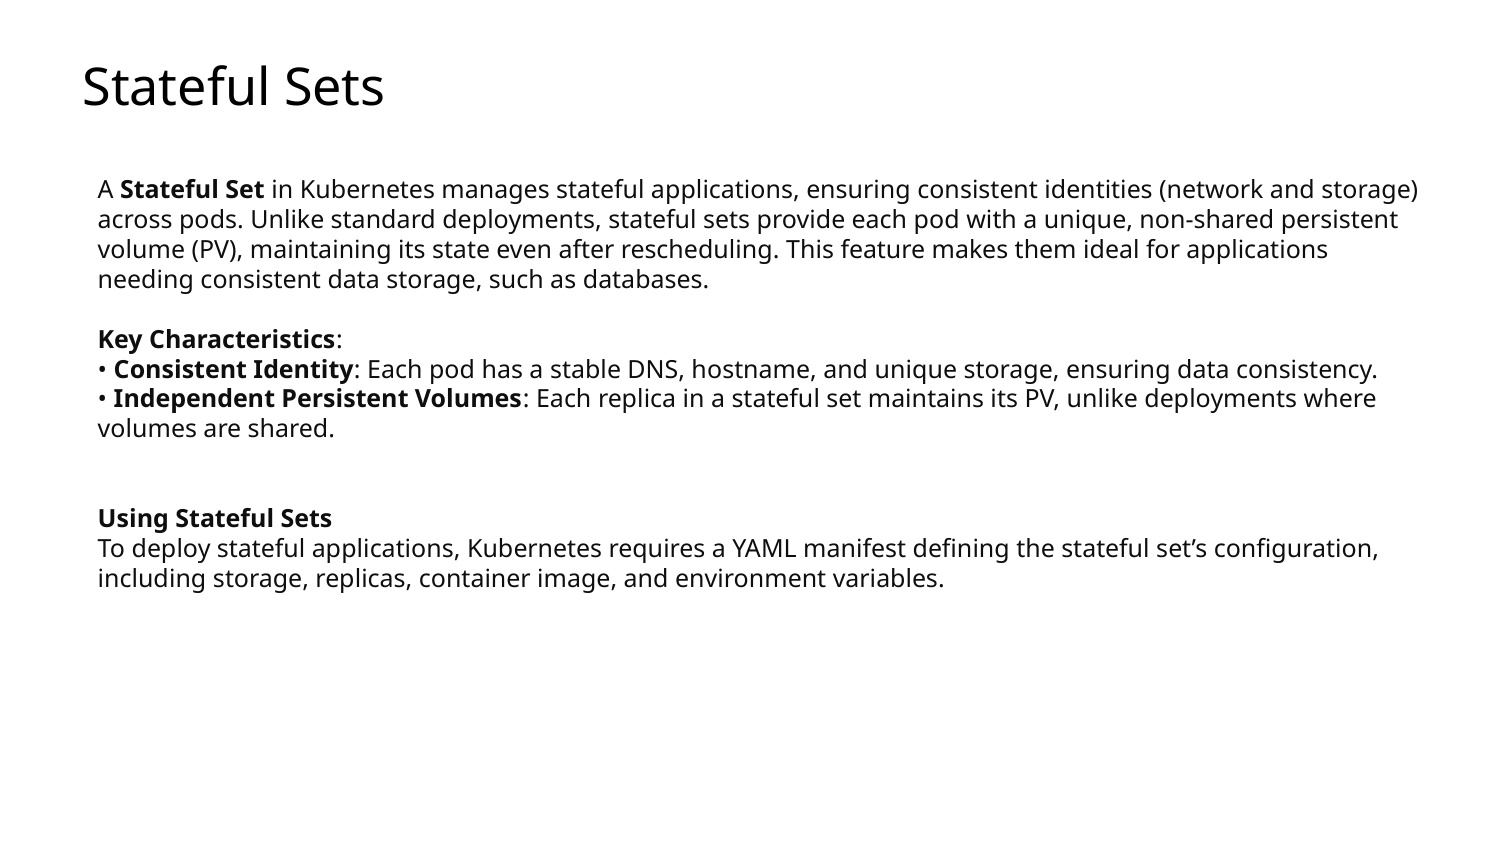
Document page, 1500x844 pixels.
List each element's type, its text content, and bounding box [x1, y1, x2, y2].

text_box A Stateful Set in Kubernetes manages stateful applications, ensuring consistent identities (network and storage) across pods. Unlike standard deployments, stateful sets provide each pod with a unique, non-shared persistent volume (PV), maintaining its state even after rescheduling. This feature makes them ideal for applications needing consistent data storage, such as databases. Key Characteristics: • Consistent Identity: Each pod has a stable DNS, hostname, and unique storage, ensuring data consistency. • Independent Persistent Volumes: Each replica in a stateful set maintains its PV, unlike deployments where volumes are shared. Using Stateful Sets To deploy stateful applications, Kubernetes requires a YAML manifest defining the stateful set’s configuration, including storage, replicas, container image, and environment variables. [83, 166, 1449, 600]
title Stateful Sets [67, 38, 1433, 133]
